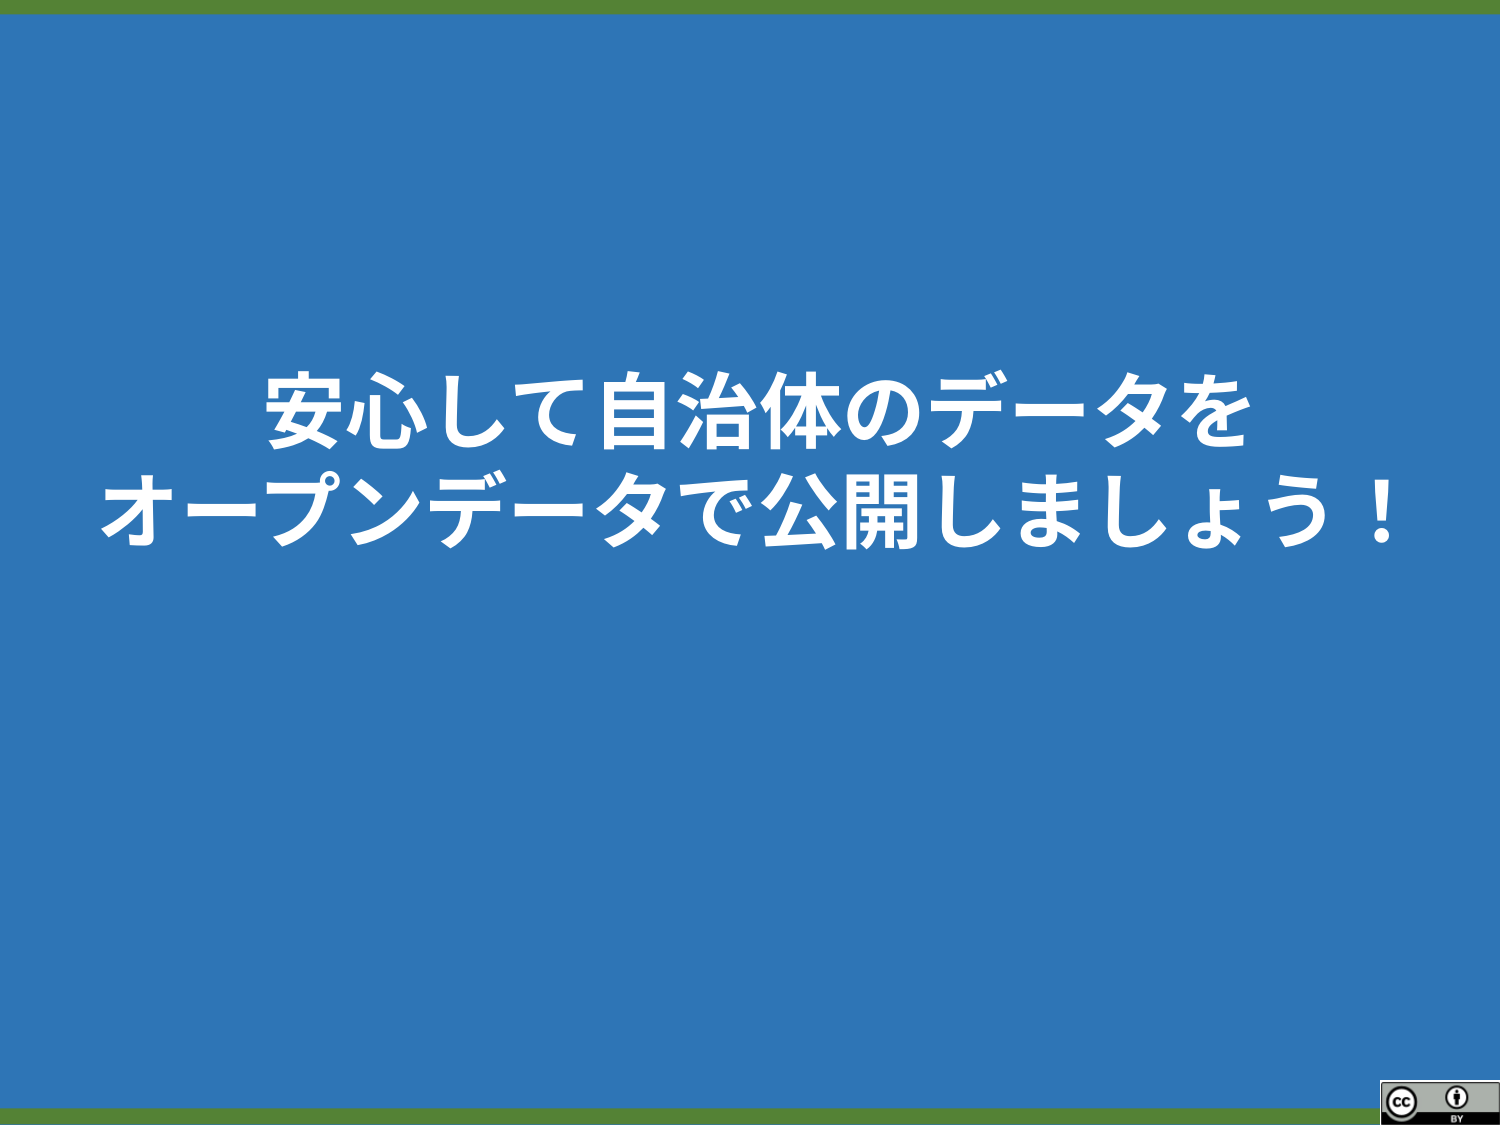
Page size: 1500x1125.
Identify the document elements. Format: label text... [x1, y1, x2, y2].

text_box 安心して自治体のデータを オープンデータで公開しましょう！ [61, 351, 1460, 567]
picture [1380, 1080, 1500, 1125]
